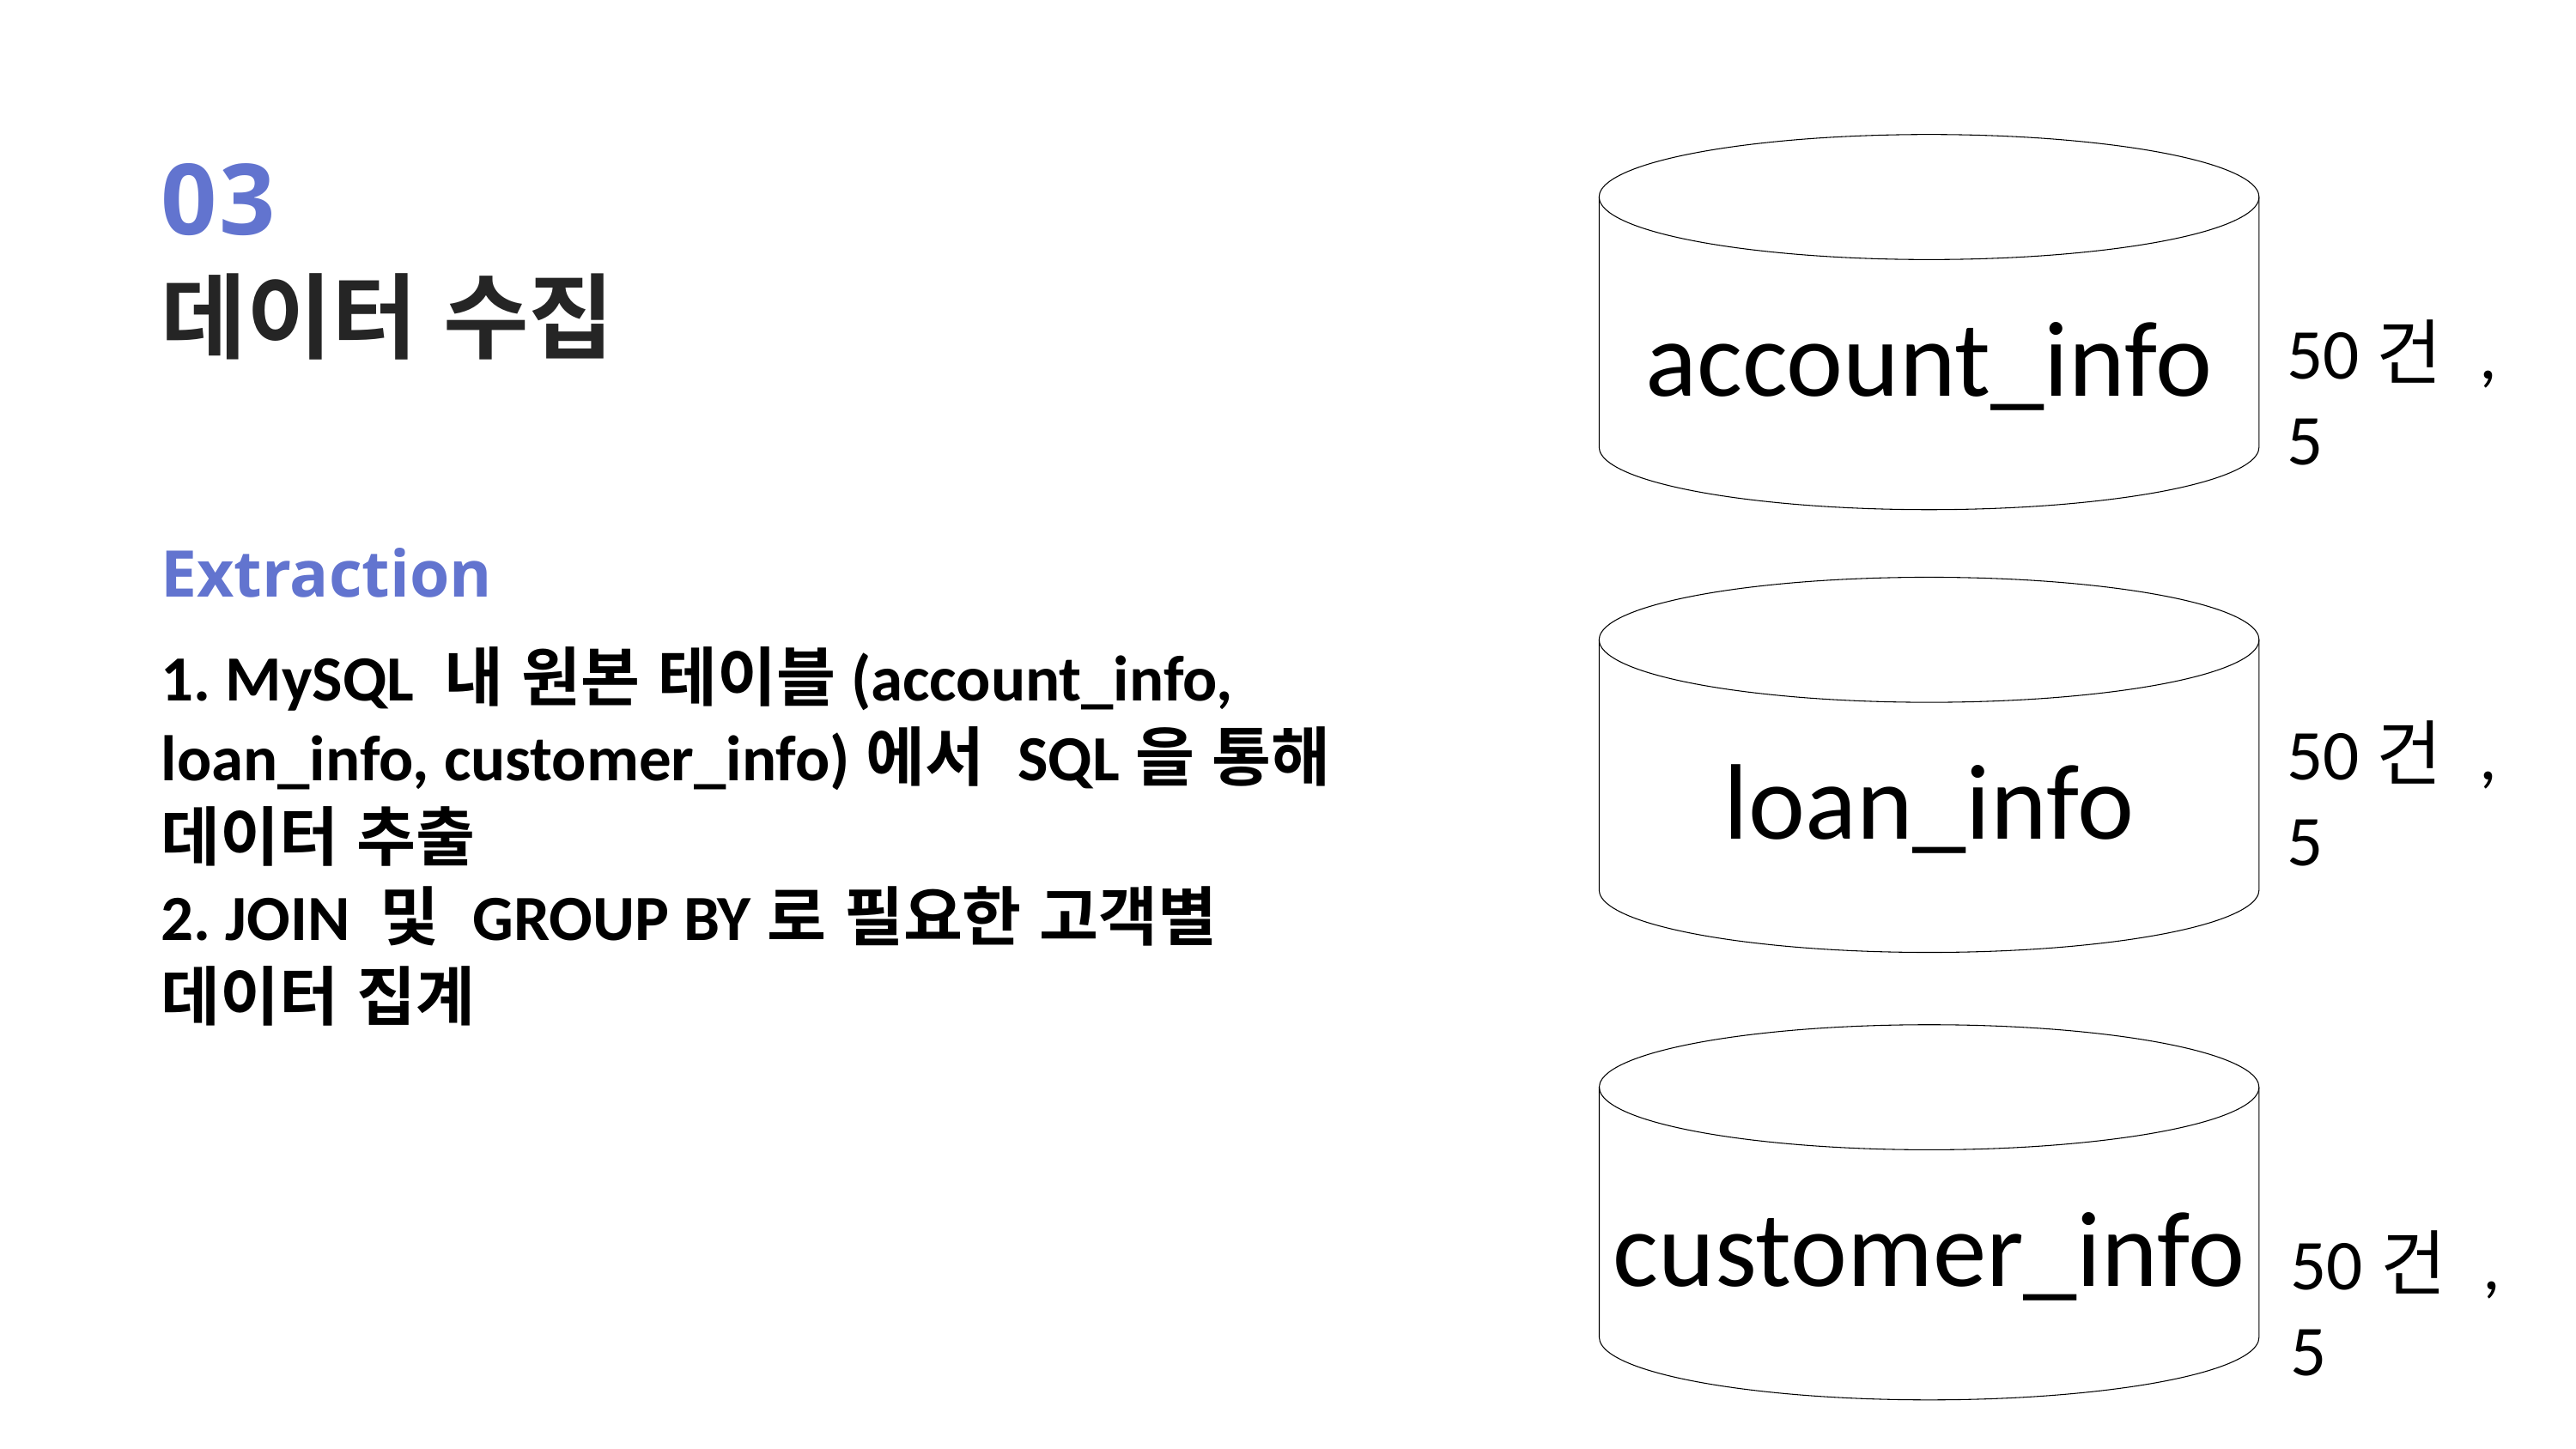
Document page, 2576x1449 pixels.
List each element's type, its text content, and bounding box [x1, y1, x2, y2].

text_box 50건 , 5 [2274, 300, 2555, 486]
text_box 1. MySQL 내 원본 테이블(account_info, loan_info, customer_info)에서 SQL을 통해 데이터 추출 2. JOIN 및 GROUP BY로 필요한 고객별 데이터 집계 [161, 634, 1406, 1034]
text_box 03 [161, 58, 358, 184]
text_box Extraction [161, 530, 1298, 610]
text_box 50건 , 5 [2277, 1212, 2559, 1397]
text_box 50건 , 5 [2274, 701, 2555, 887]
text_box loan_info [1597, 575, 2262, 955]
text_box account_info [1597, 132, 2262, 512]
text_box customer_info [1597, 1022, 2261, 1402]
text_box 데이터 수집 [161, 184, 908, 370]
